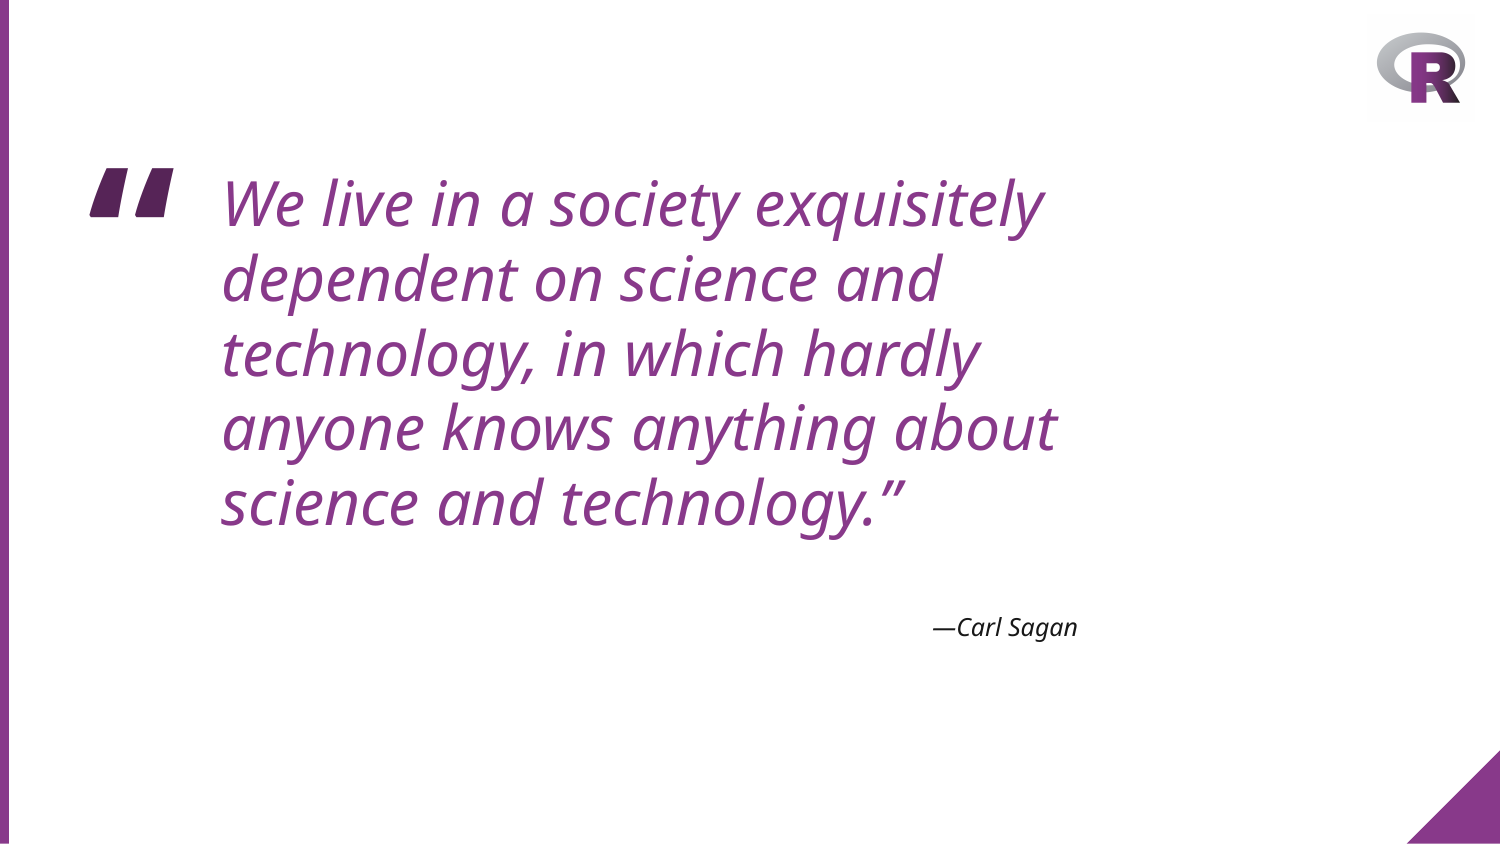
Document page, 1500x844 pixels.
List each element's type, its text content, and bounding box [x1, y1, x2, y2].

text_box —Carl Sagan [206, 596, 1094, 674]
picture [1367, 14, 1475, 122]
list We live in a society exquisitely dependent on science and technology, in which hardly anyone knows anything about science and technology.” [206, 148, 1094, 418]
